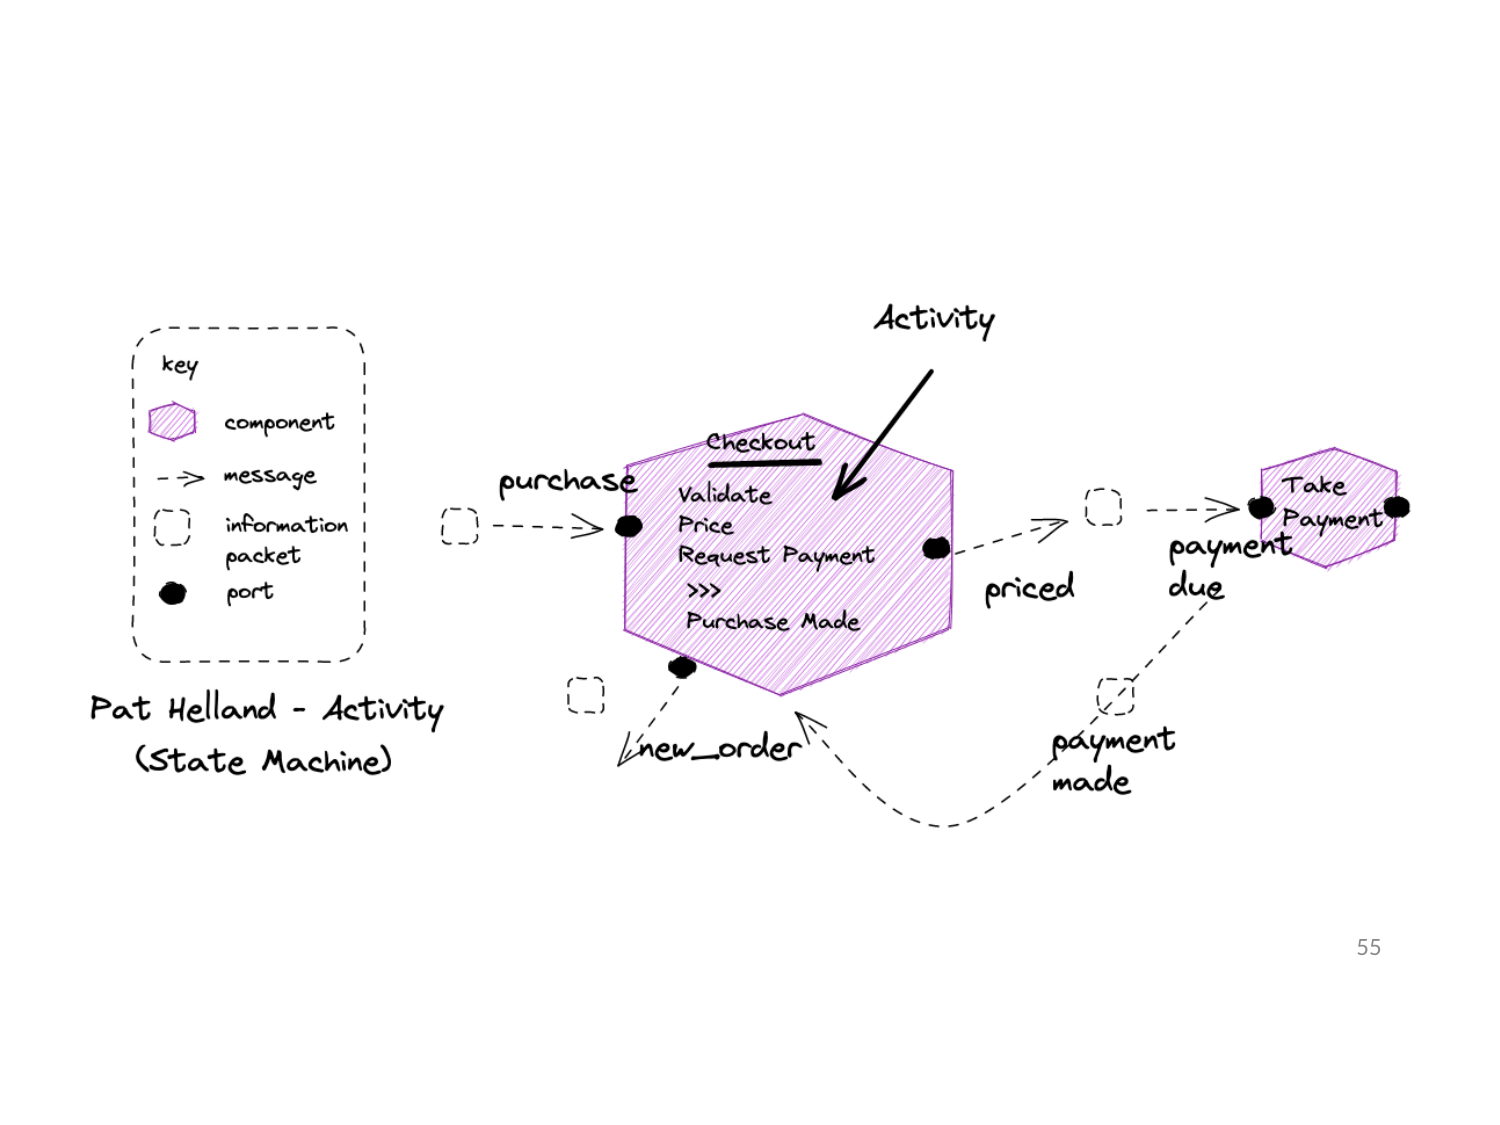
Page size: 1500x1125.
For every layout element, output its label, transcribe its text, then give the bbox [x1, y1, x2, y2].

picture [78, 287, 1422, 838]
slide_number 55 [1059, 922, 1397, 968]
